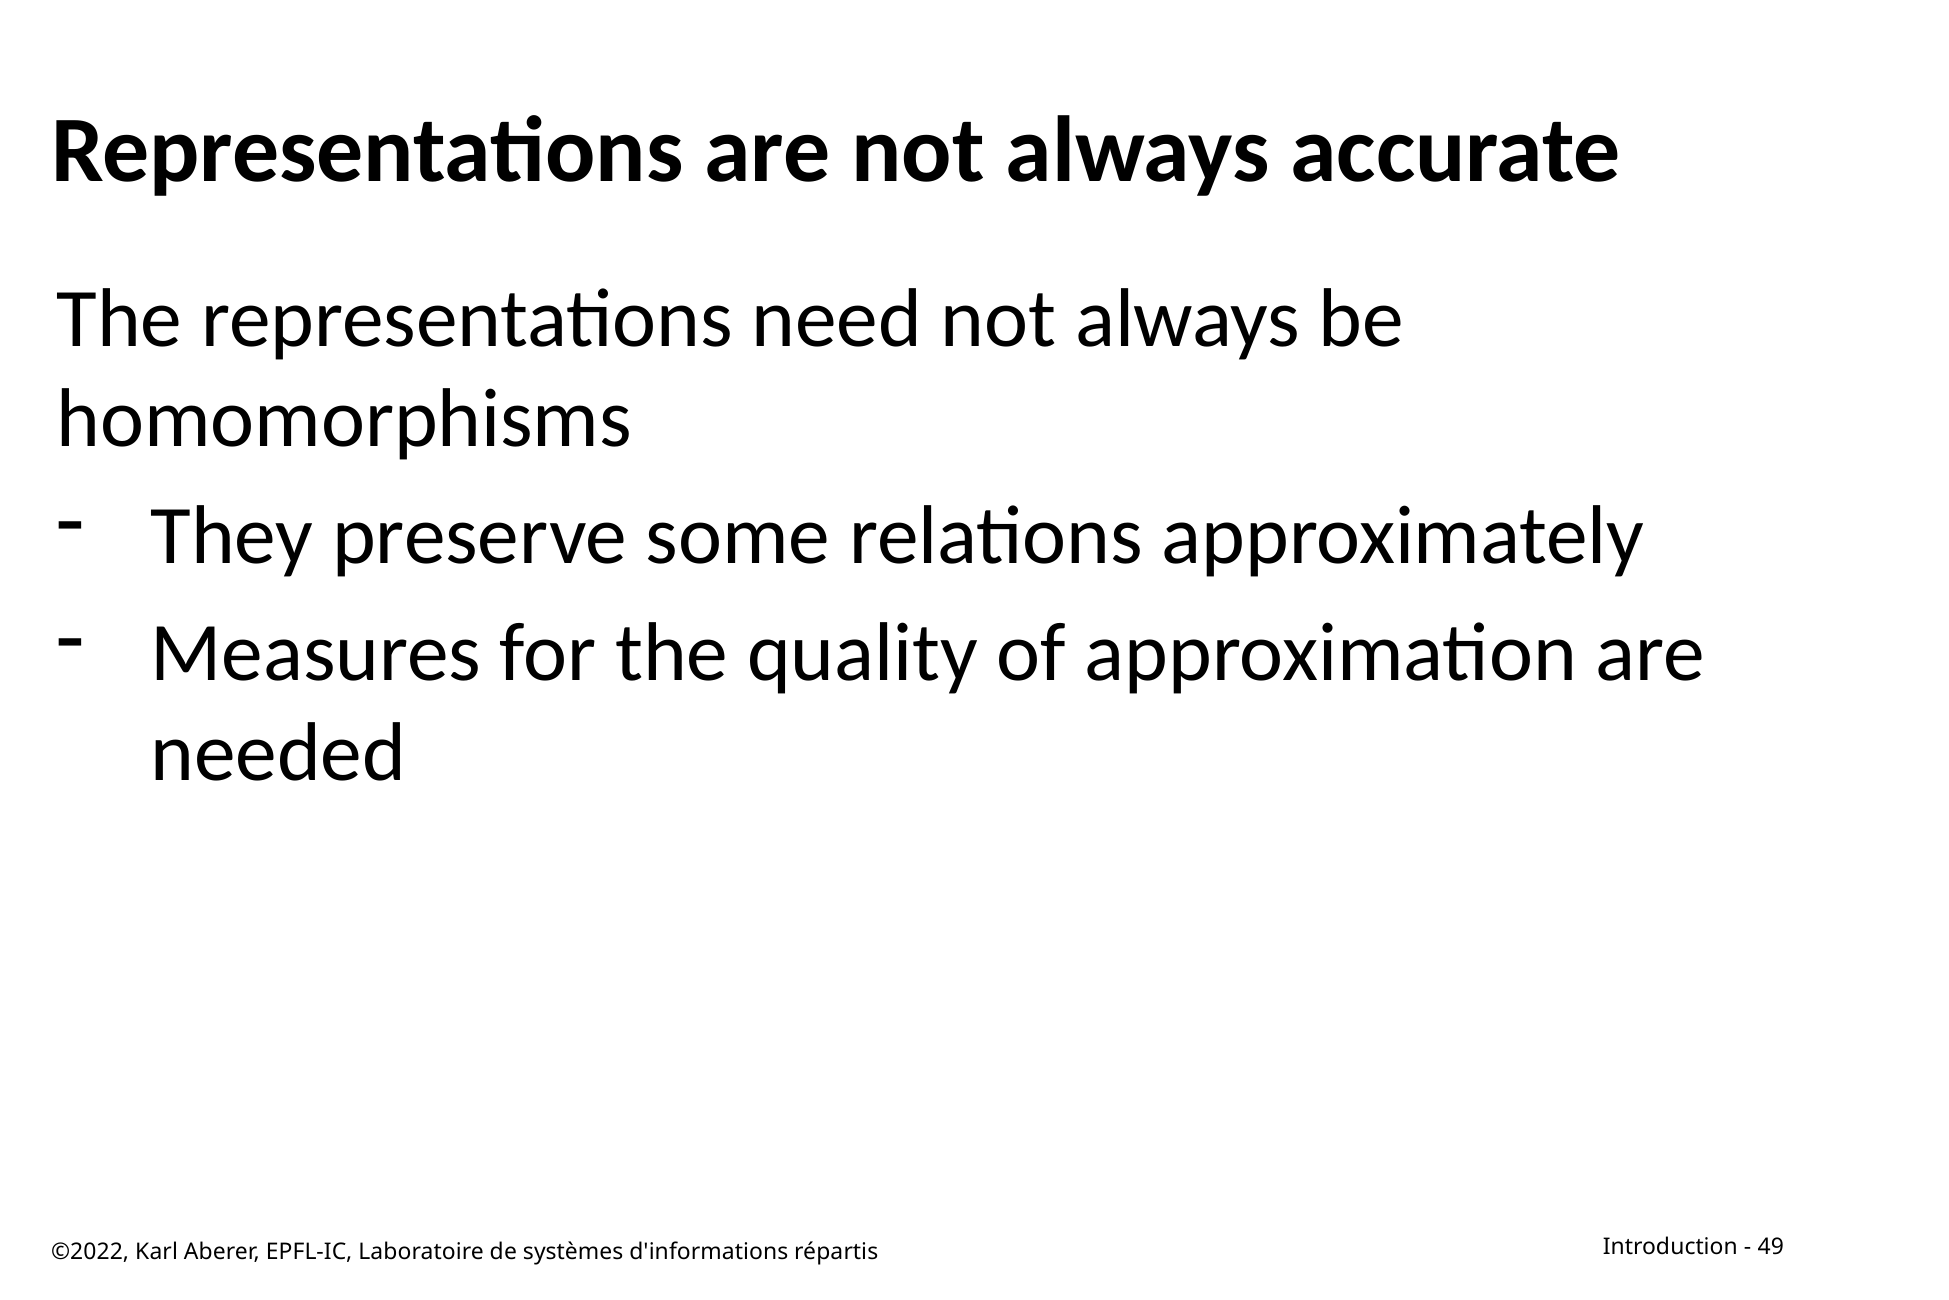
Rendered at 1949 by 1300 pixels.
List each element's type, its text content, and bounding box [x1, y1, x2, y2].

title Representations are not always accurate [32, 57, 1803, 232]
footer ©2022, Karl Aberer, EPFL-IC, Laboratoire de systèmes d'informations répartis [32, 1227, 1284, 1271]
list The representations need not always be homomorphisms They preserve some relations approximately Measures for the quality of approximation are needed [37, 253, 1809, 1208]
